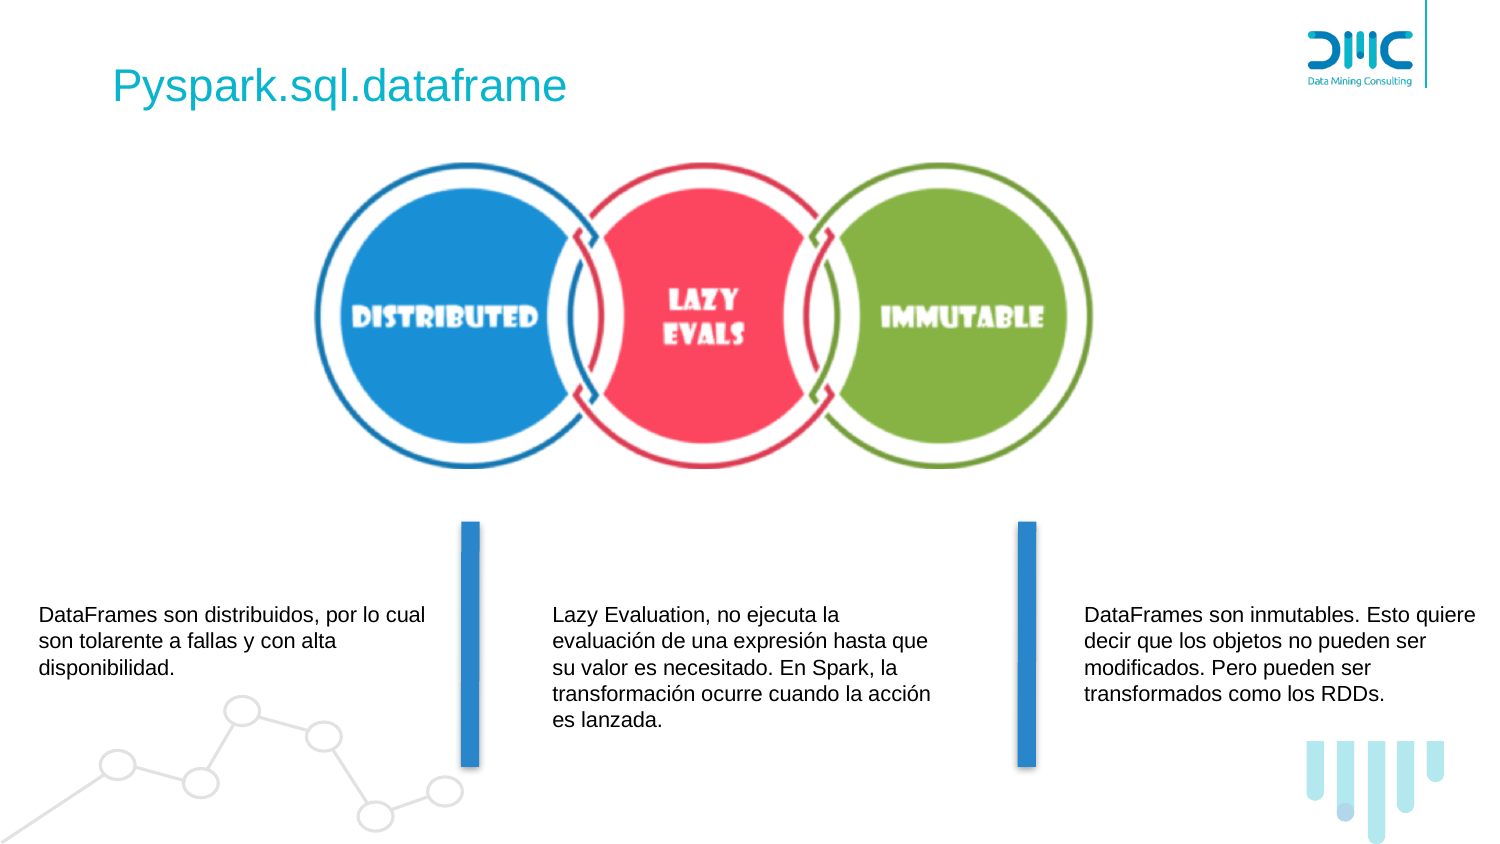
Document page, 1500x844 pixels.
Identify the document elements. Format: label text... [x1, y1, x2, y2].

picture [281, 158, 1140, 483]
text_box Lazy Evaluation, no ejecuta la evaluación de una expresión hasta que su valor es necesitado. En Spark, la transformación ocurre cuando la acción es lanzada. [537, 593, 960, 740]
title Pyspark.sql.dataframe [97, 48, 1281, 177]
text_box DataFrames son inmutables. Esto quiere decir que los objetos no pueden ser modificados. Pero pueden ser transformados como los RDDs. [1069, 593, 1492, 713]
picture [1263, 0, 1457, 127]
text_box DataFrames son distribuidos, por lo cual son tolarente a fallas y con alta disponibilidad. [23, 593, 446, 687]
